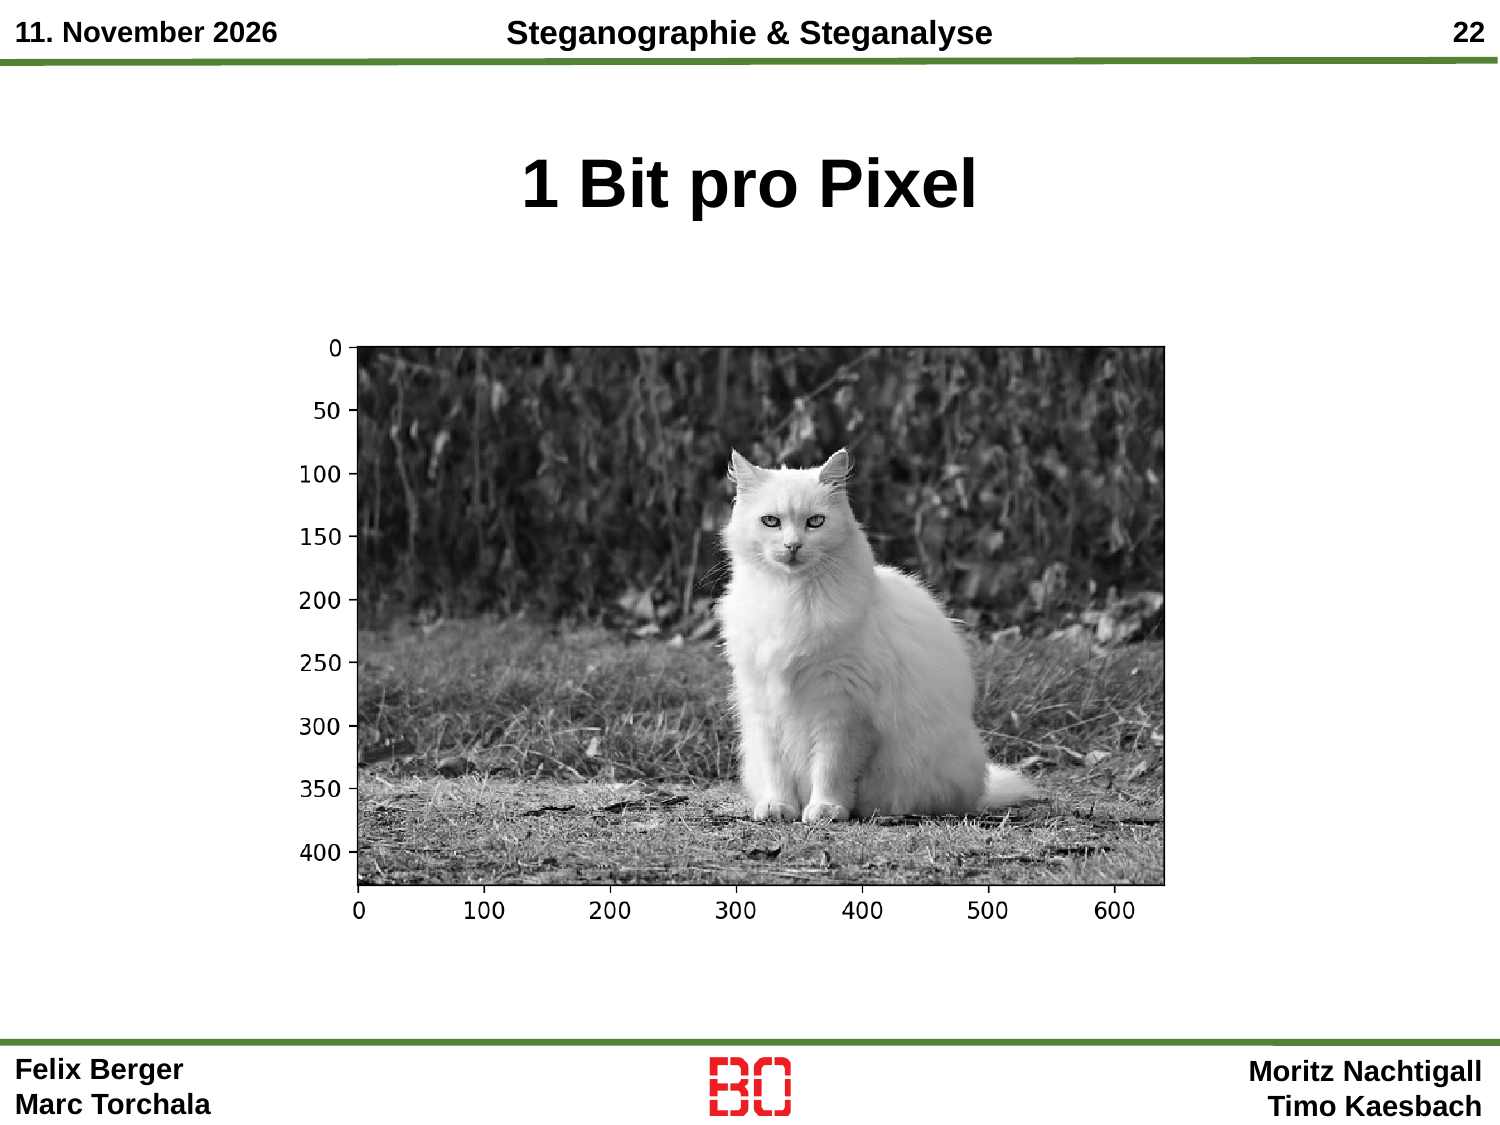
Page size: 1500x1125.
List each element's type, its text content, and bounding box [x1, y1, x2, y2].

picture [227, 221, 1268, 1002]
title 1 Bit pro Pixel [103, 76, 1397, 295]
